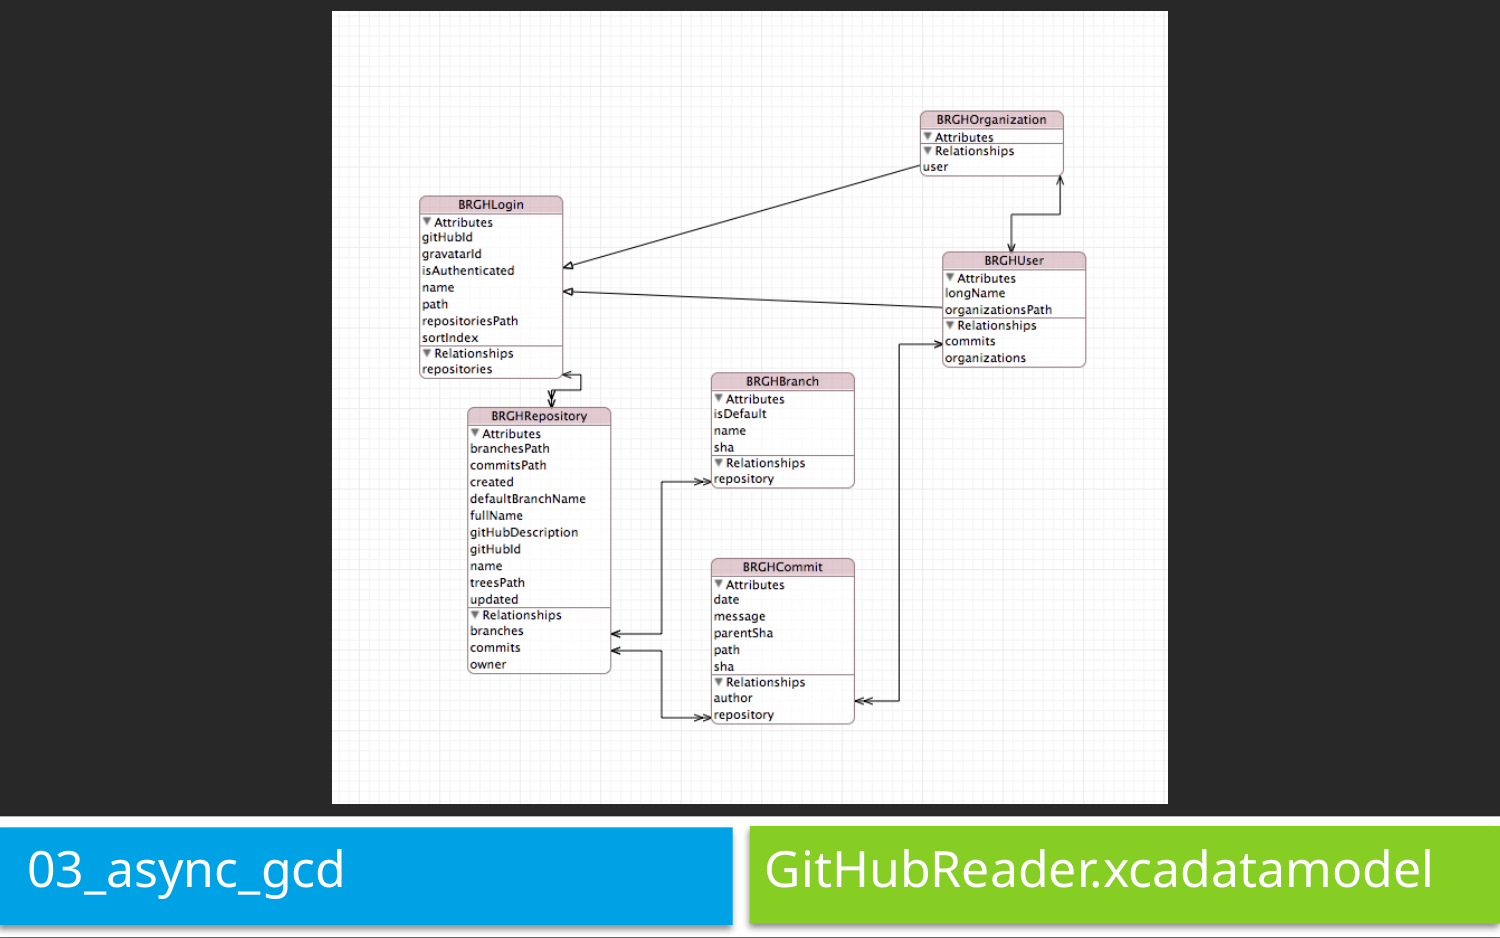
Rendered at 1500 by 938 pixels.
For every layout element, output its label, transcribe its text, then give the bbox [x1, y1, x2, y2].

list 03_async_gcd [12, 829, 733, 924]
title GitHubReader.xcadatamodel [750, 829, 1488, 924]
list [12, 11, 1488, 804]
